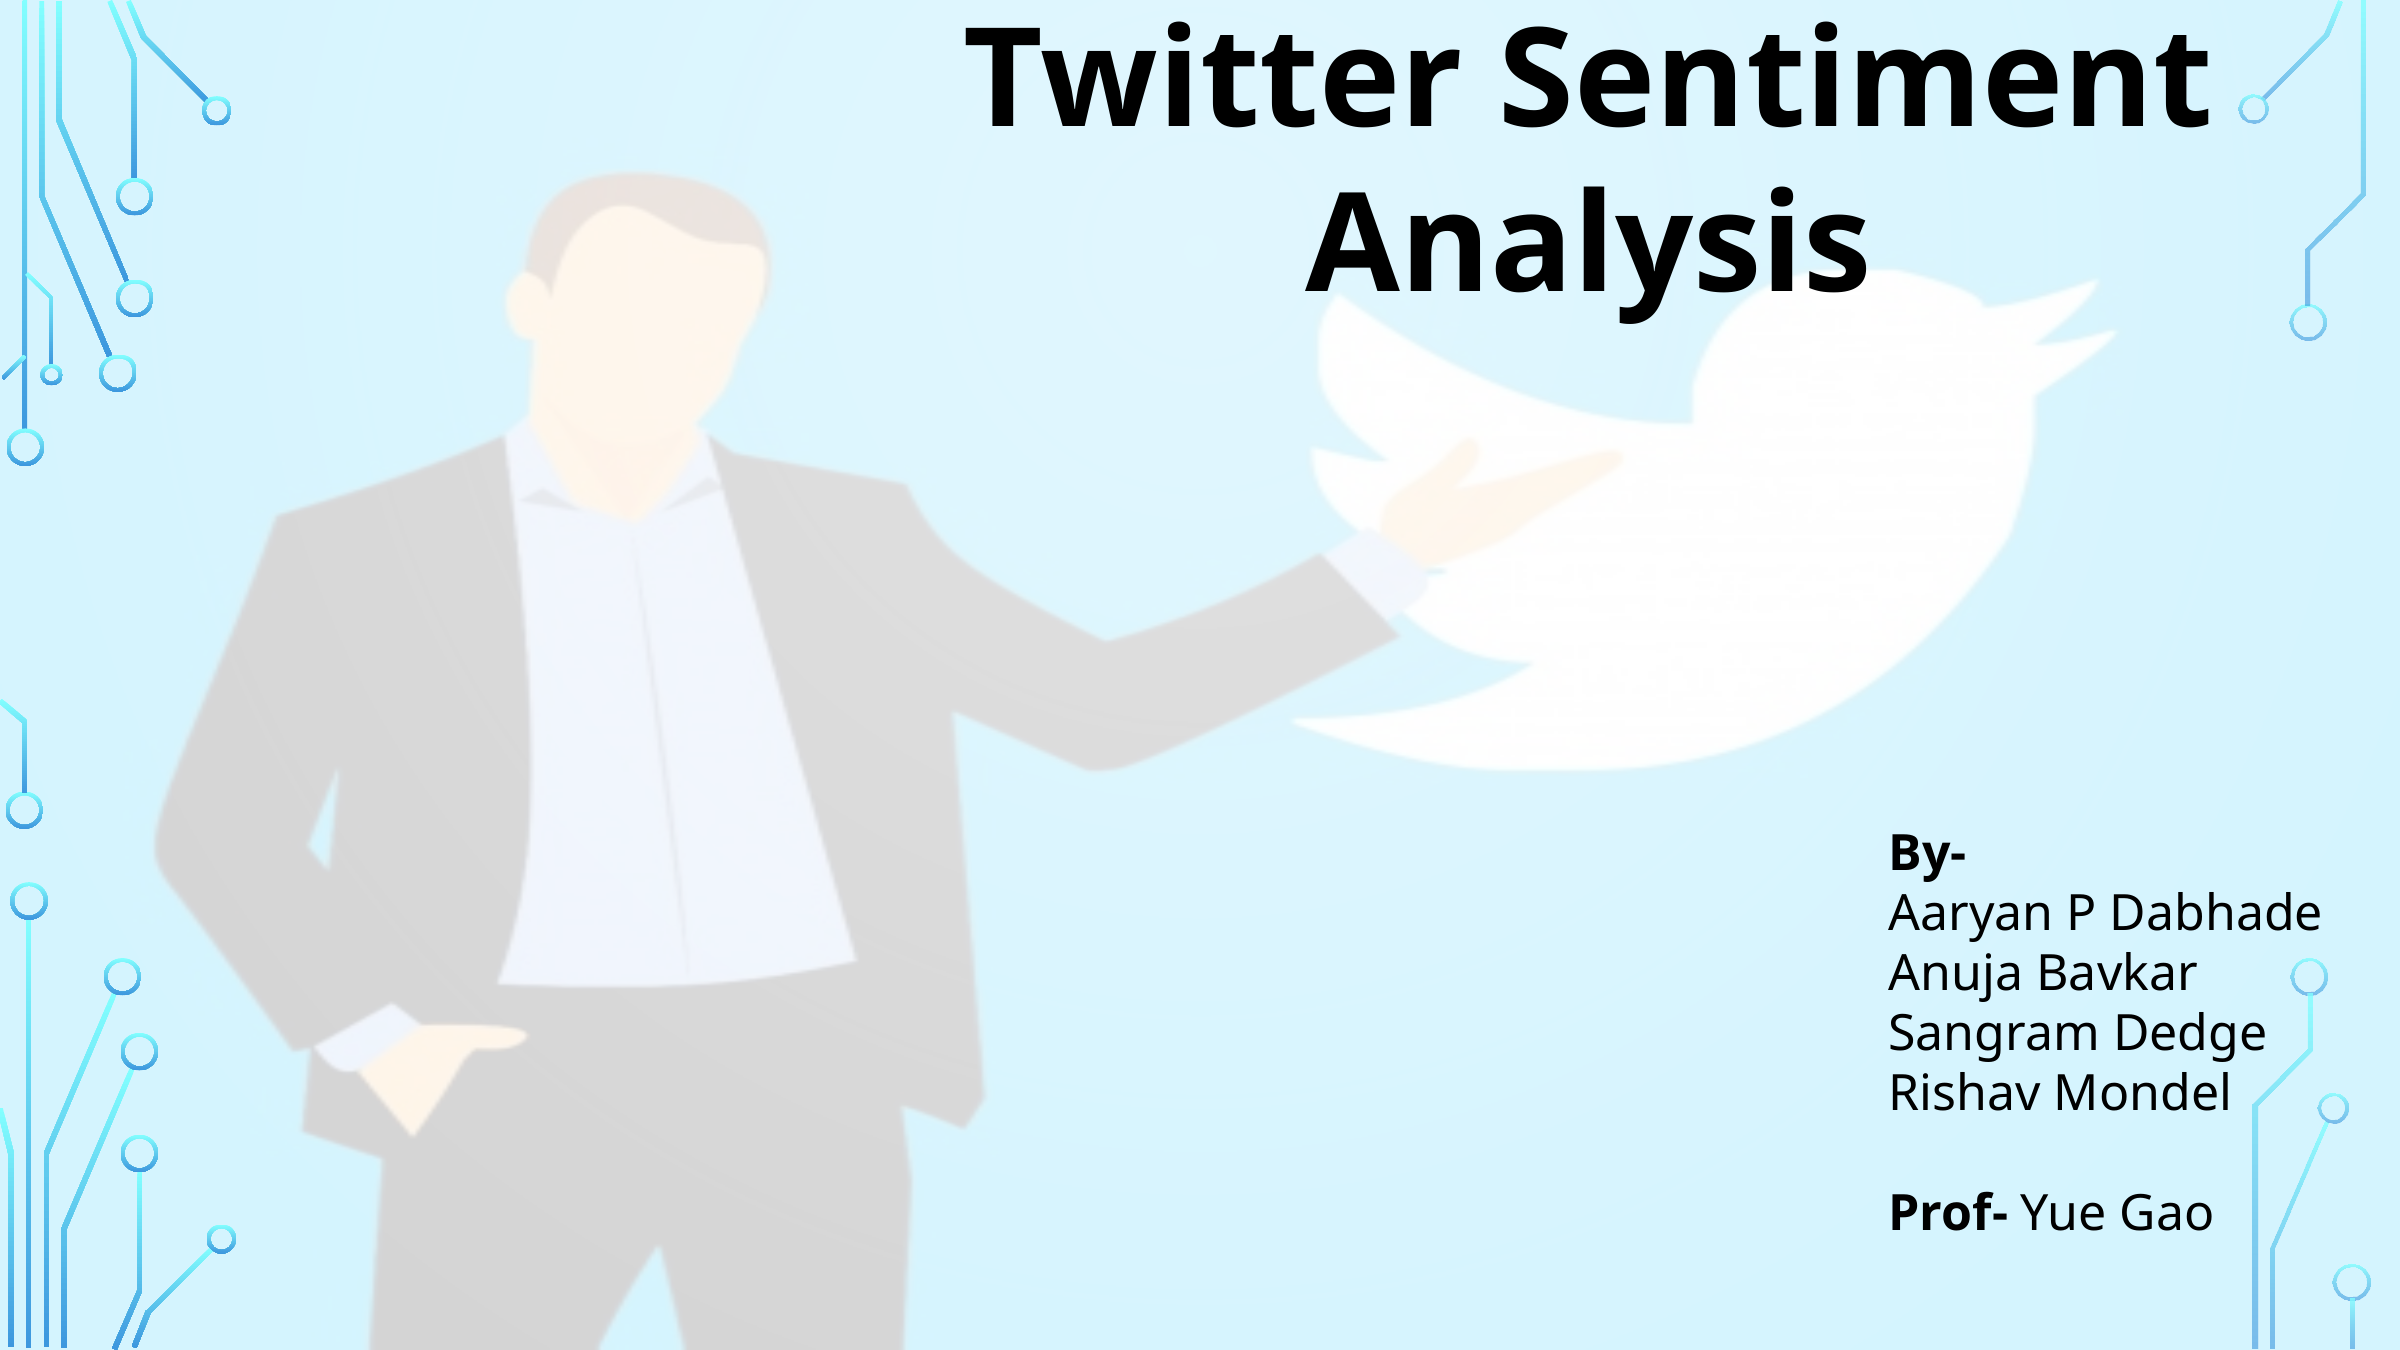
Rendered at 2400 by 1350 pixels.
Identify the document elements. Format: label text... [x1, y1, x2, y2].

text_box Twitter Sentiment Analysis [795, 0, 2384, 372]
text_box By- Aaryan P Dabhade Anuja Bavkar Sangram Dedge Rishav Mondel Prof- Yue Gao [1873, 813, 2400, 1309]
